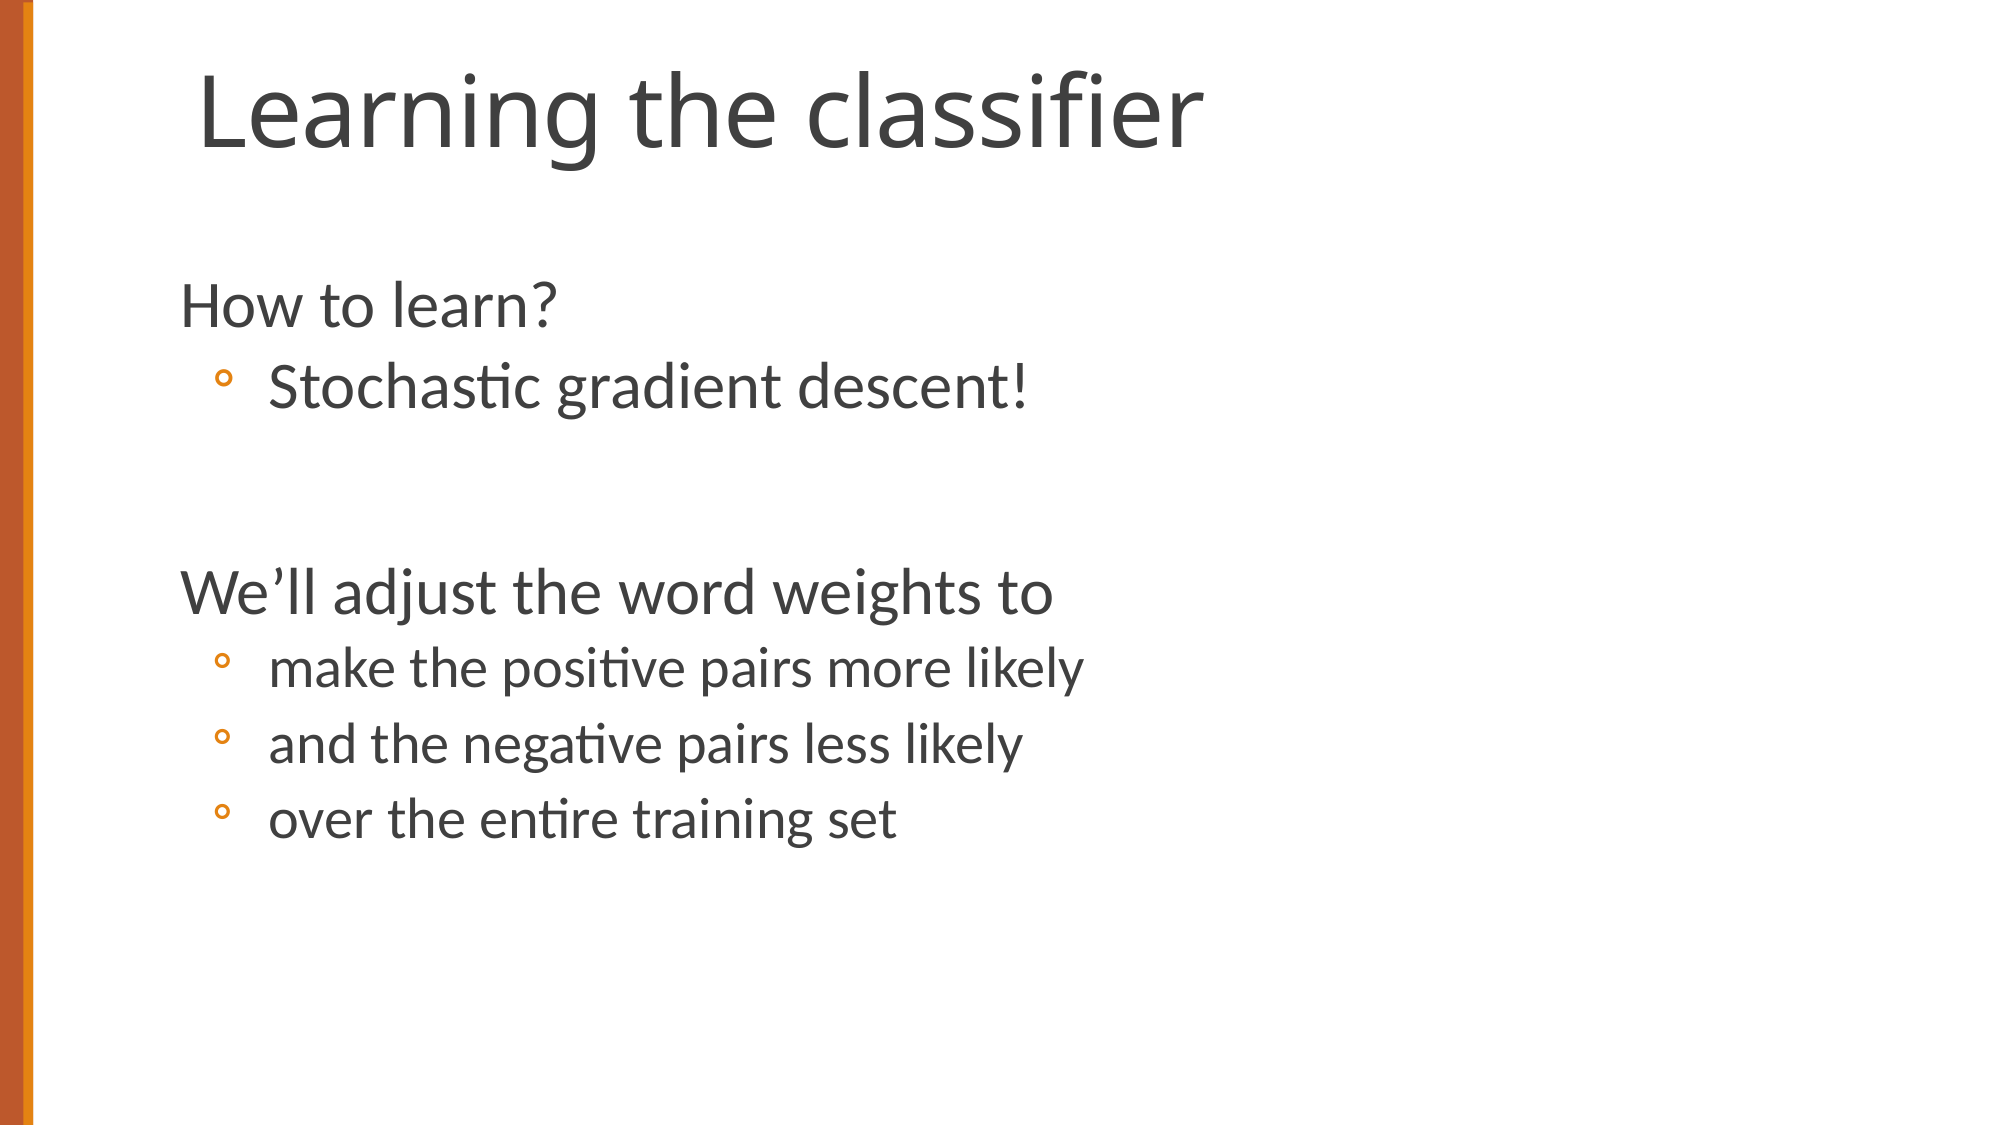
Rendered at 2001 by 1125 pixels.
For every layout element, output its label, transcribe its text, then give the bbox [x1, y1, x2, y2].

list How to learn? Stochastic gradient descent! We’ll adjust the word weights to make the positive pairs more likely and the negative pairs less likely over the entire training set [180, 262, 1830, 1013]
title Learning the classifier [180, 26, 1830, 175]
